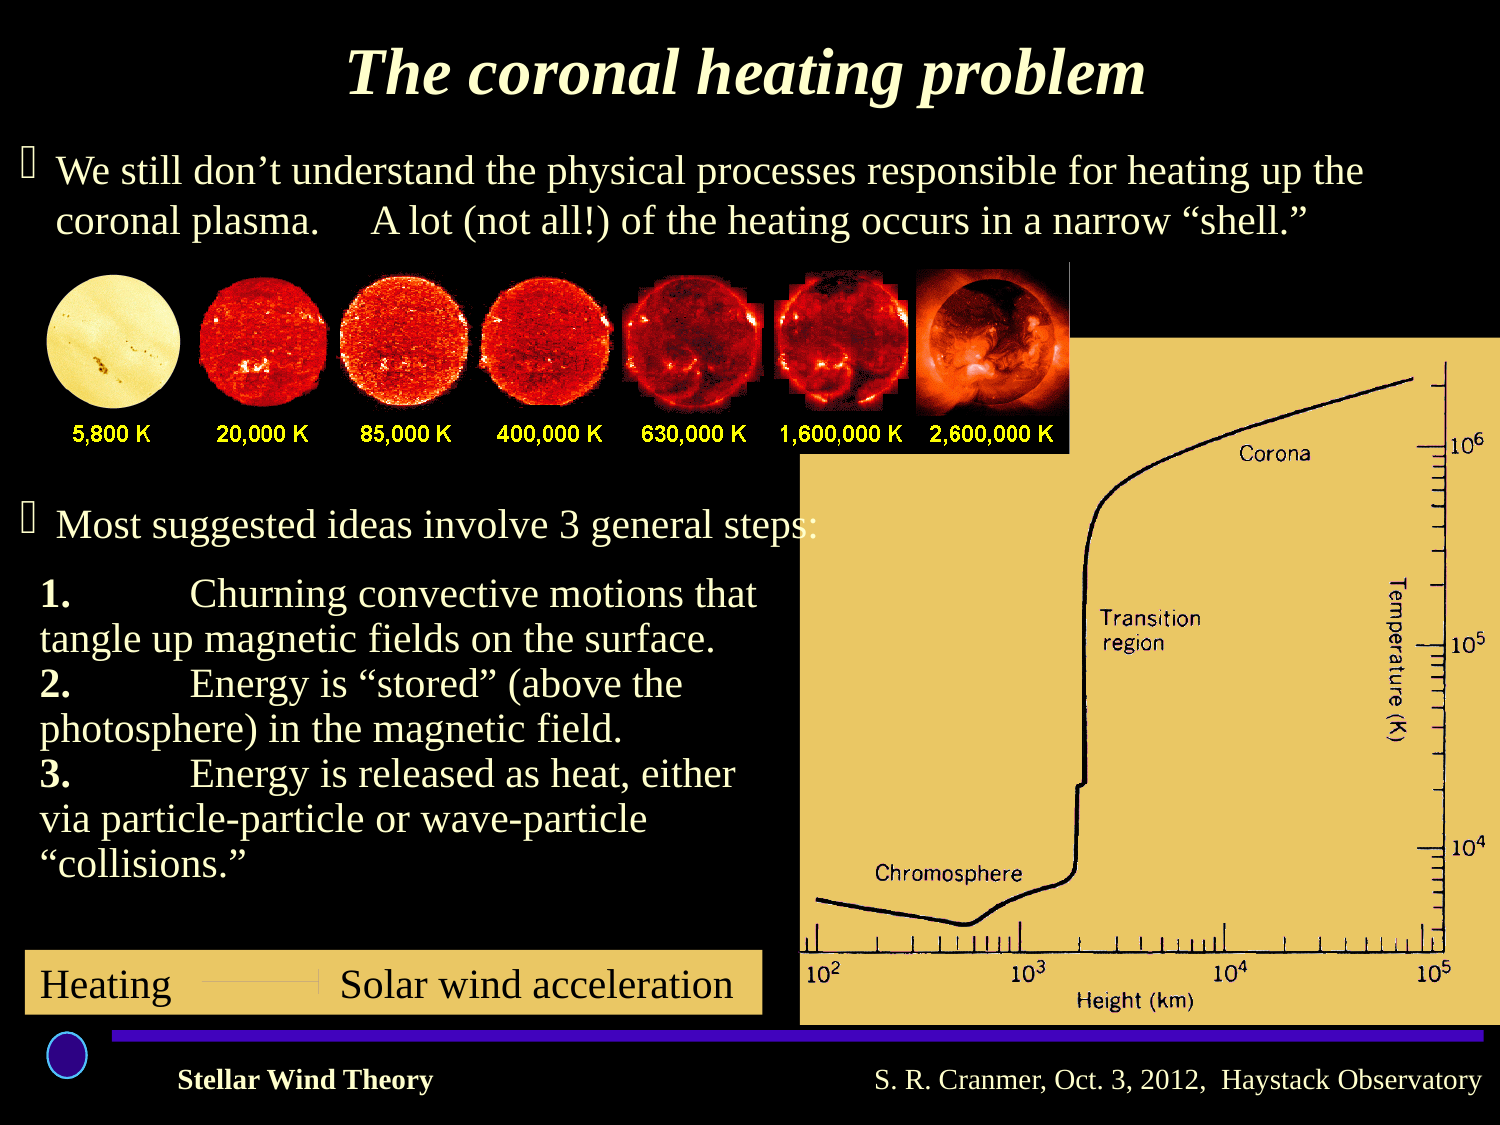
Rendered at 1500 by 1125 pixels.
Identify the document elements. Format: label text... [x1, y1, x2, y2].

picture [31, 261, 1490, 1015]
text_box We still don’t understand the physical processes responsible for heating up the coronal plasma. A lot (not all!) of the heating occurs in a narrow “shell.” [5, 135, 1442, 250]
text_box 1. Churning convective motions that tangle up magnetic fields on the surface. 2. Energy is “stored” (above the photosphere) in the magnetic field. 3. Energy is released as heat, either via particle-particle or wave-particle “collisions.” [24, 564, 788, 925]
text_box [799, 337, 1500, 1025]
text_box Heating Solar wind acceleration [24, 949, 763, 1015]
text_box The coronal heating problem [18, 10, 1475, 125]
text_box Most suggested ideas involve 3 general steps: [5, 489, 788, 555]
